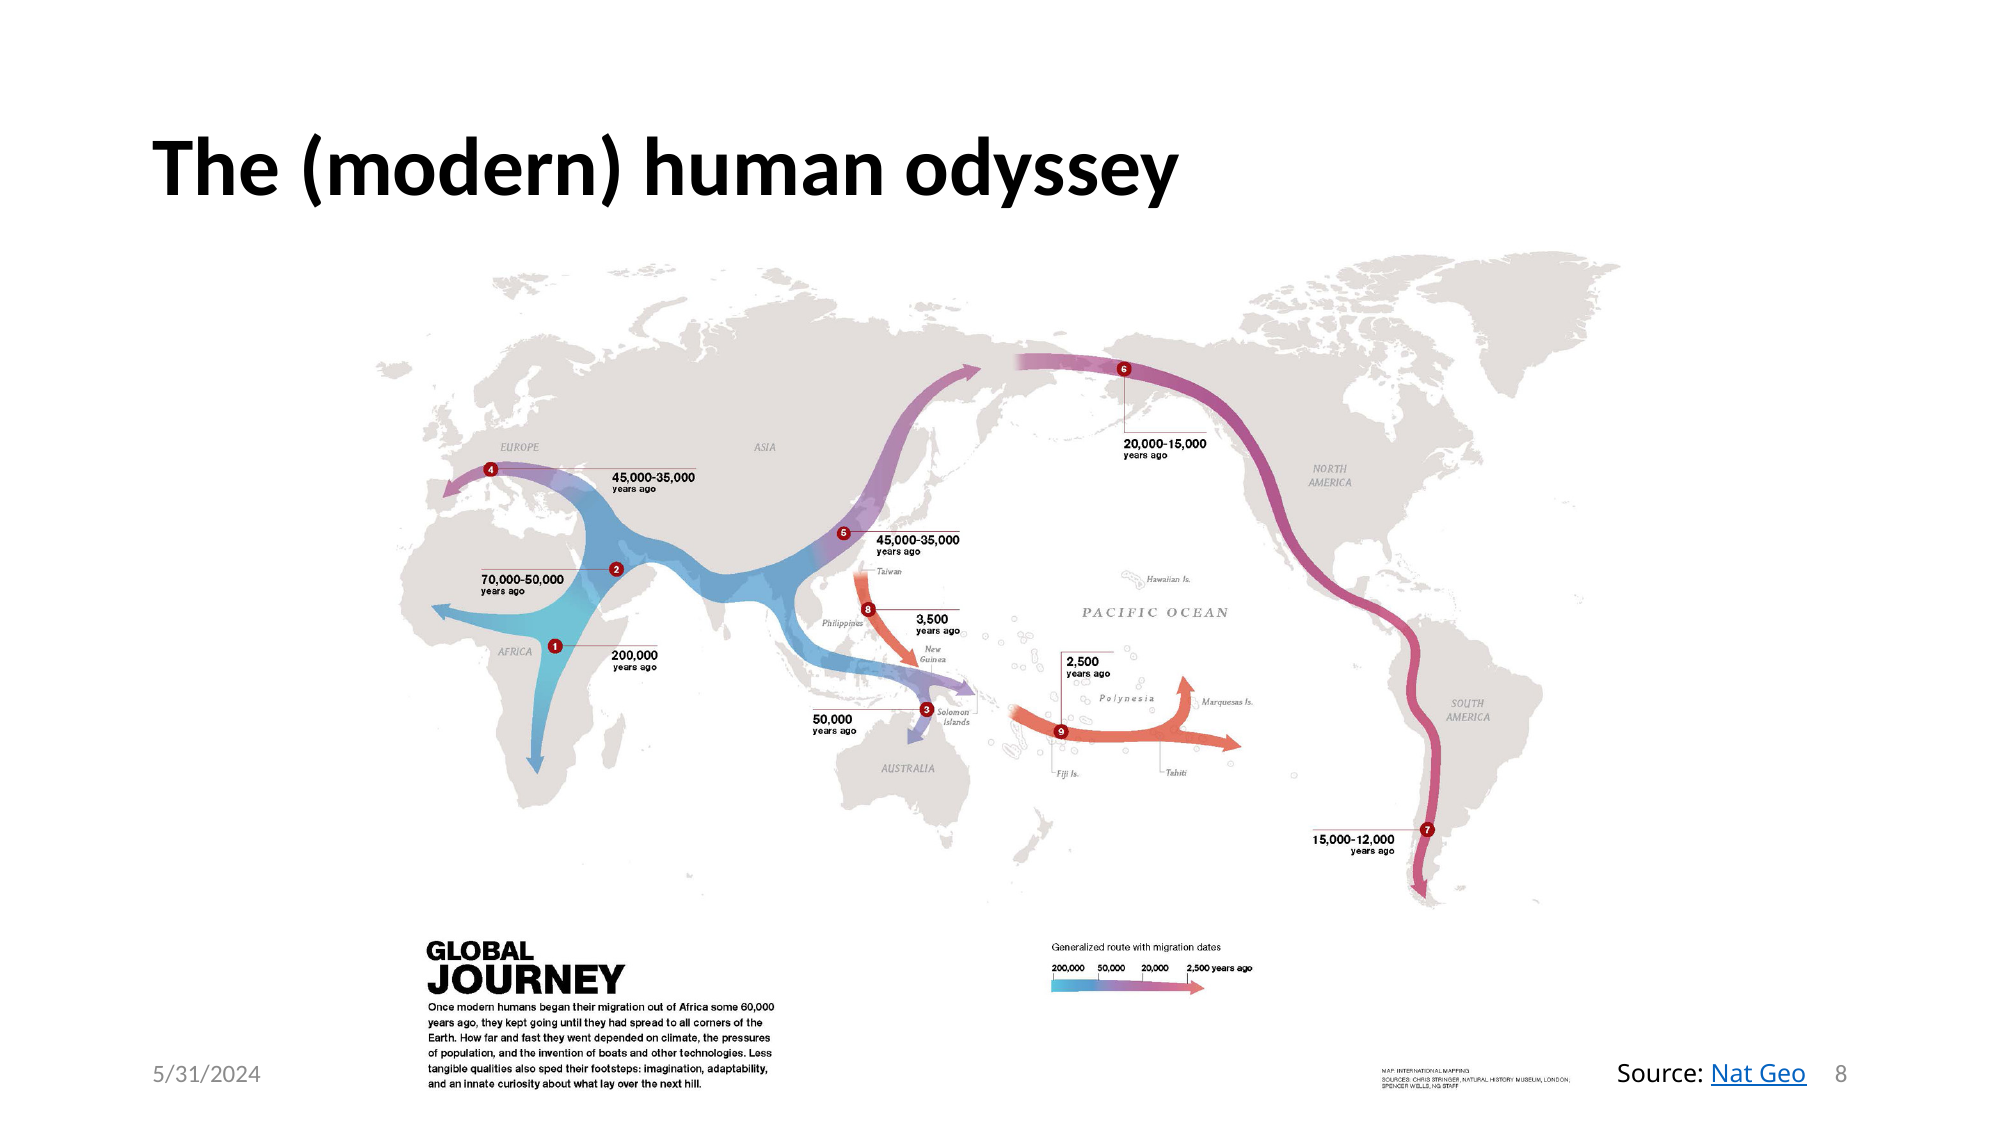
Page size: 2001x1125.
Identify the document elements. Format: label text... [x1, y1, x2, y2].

slide_number 8 [1634, 1042, 1863, 1103]
text_box Source: Nat Geo [1634, 1049, 1822, 1099]
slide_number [137, 1042, 366, 1103]
picture [366, 235, 1634, 1103]
title The (modern) human odyssey [137, 59, 1863, 278]
